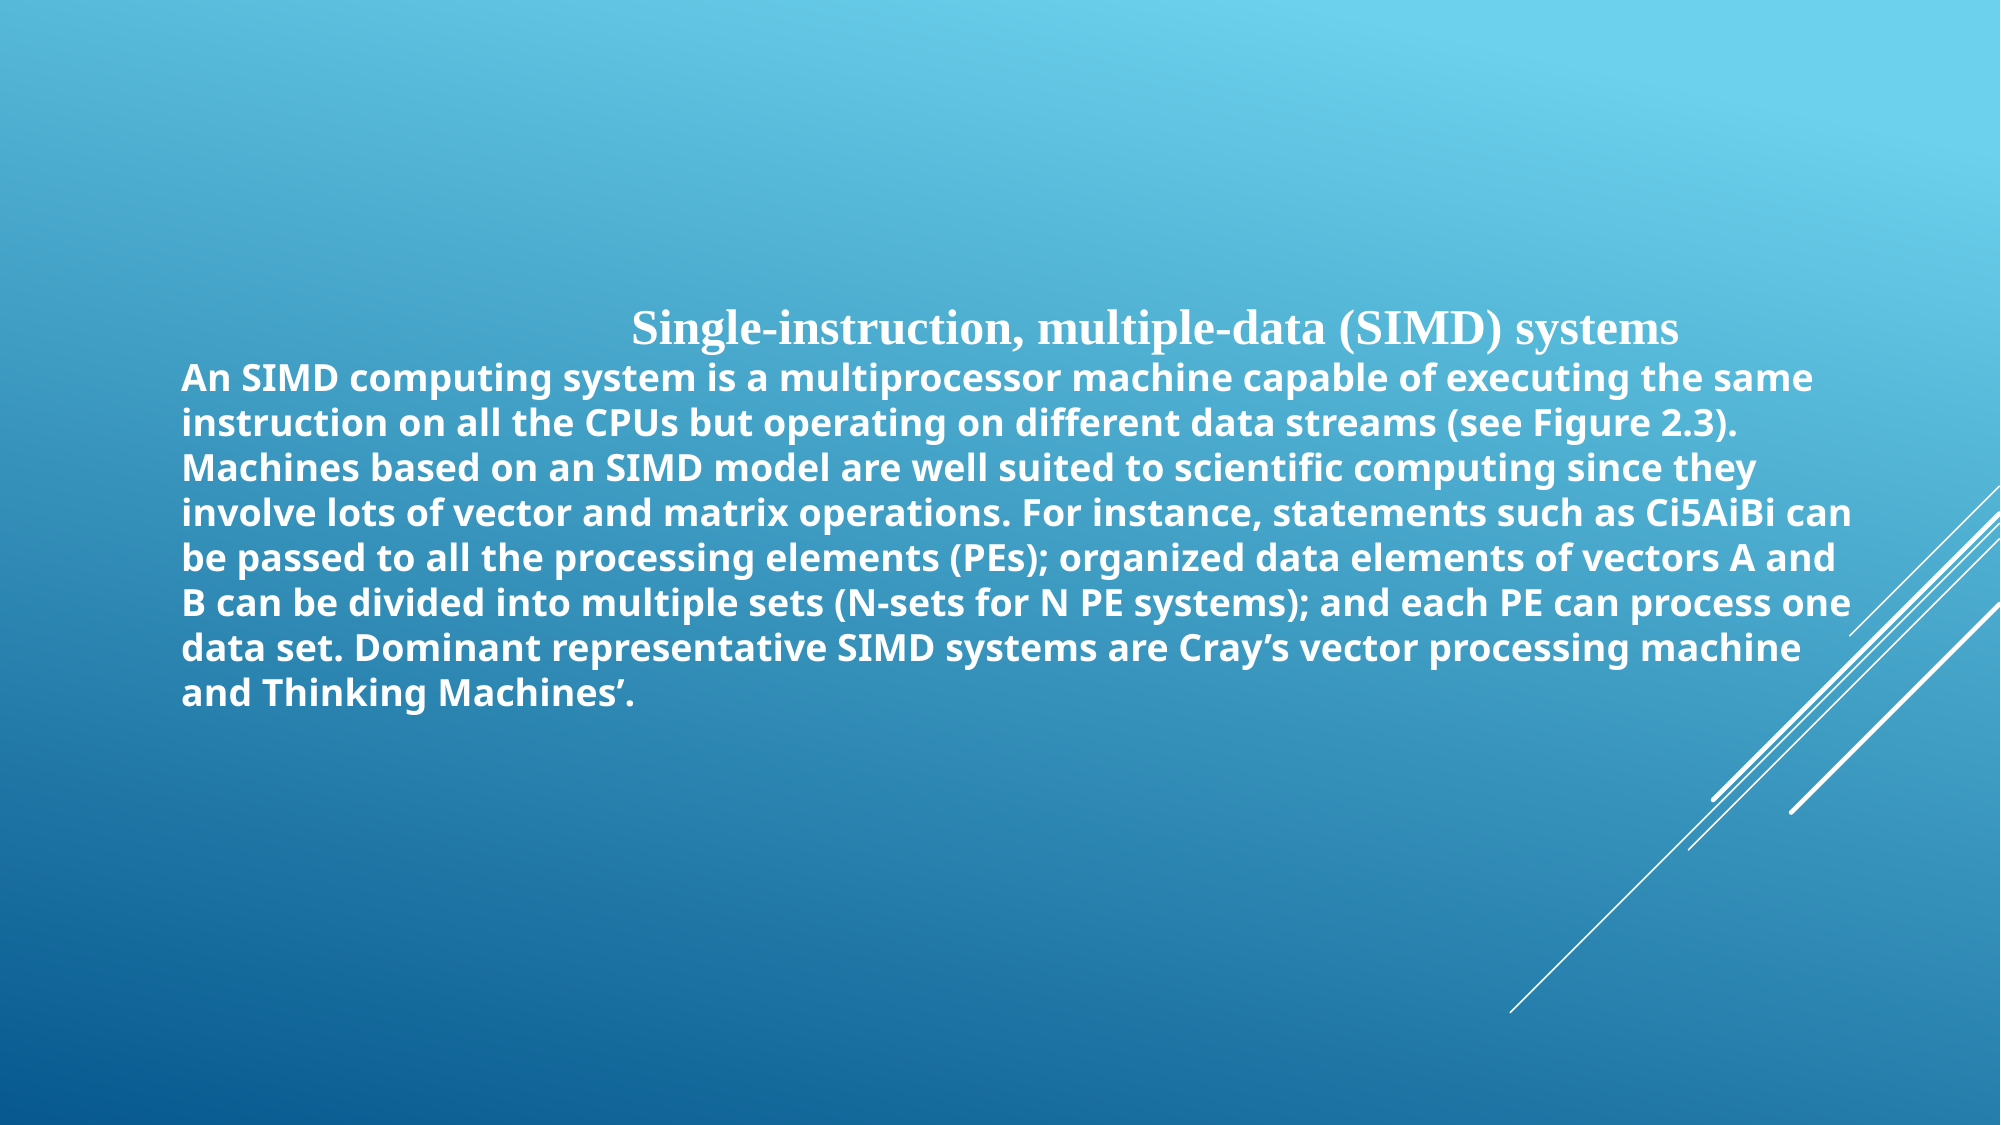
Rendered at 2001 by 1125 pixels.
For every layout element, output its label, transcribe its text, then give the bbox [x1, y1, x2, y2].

text_box Single-instruction, multiple-data (SIMD) systems An SIMD computing system is a multiprocessor machine capable of executing the same instruction on all the CPUs but operating on different data streams (see Figure 2.3). Machines based on an SIMD model are well suited to scientific computing since they involve lots of vector and matrix operations. For instance, statements such as Ci5AiBi can be passed to all the processing elements (PEs); organized data elements of vectors A and B can be divided into multiple sets (N-sets for N PE systems); and each PE can process one data set. Dominant representative SIMD systems are Cray’s vector processing machine and Thinking Machines’. [166, 286, 1873, 827]
